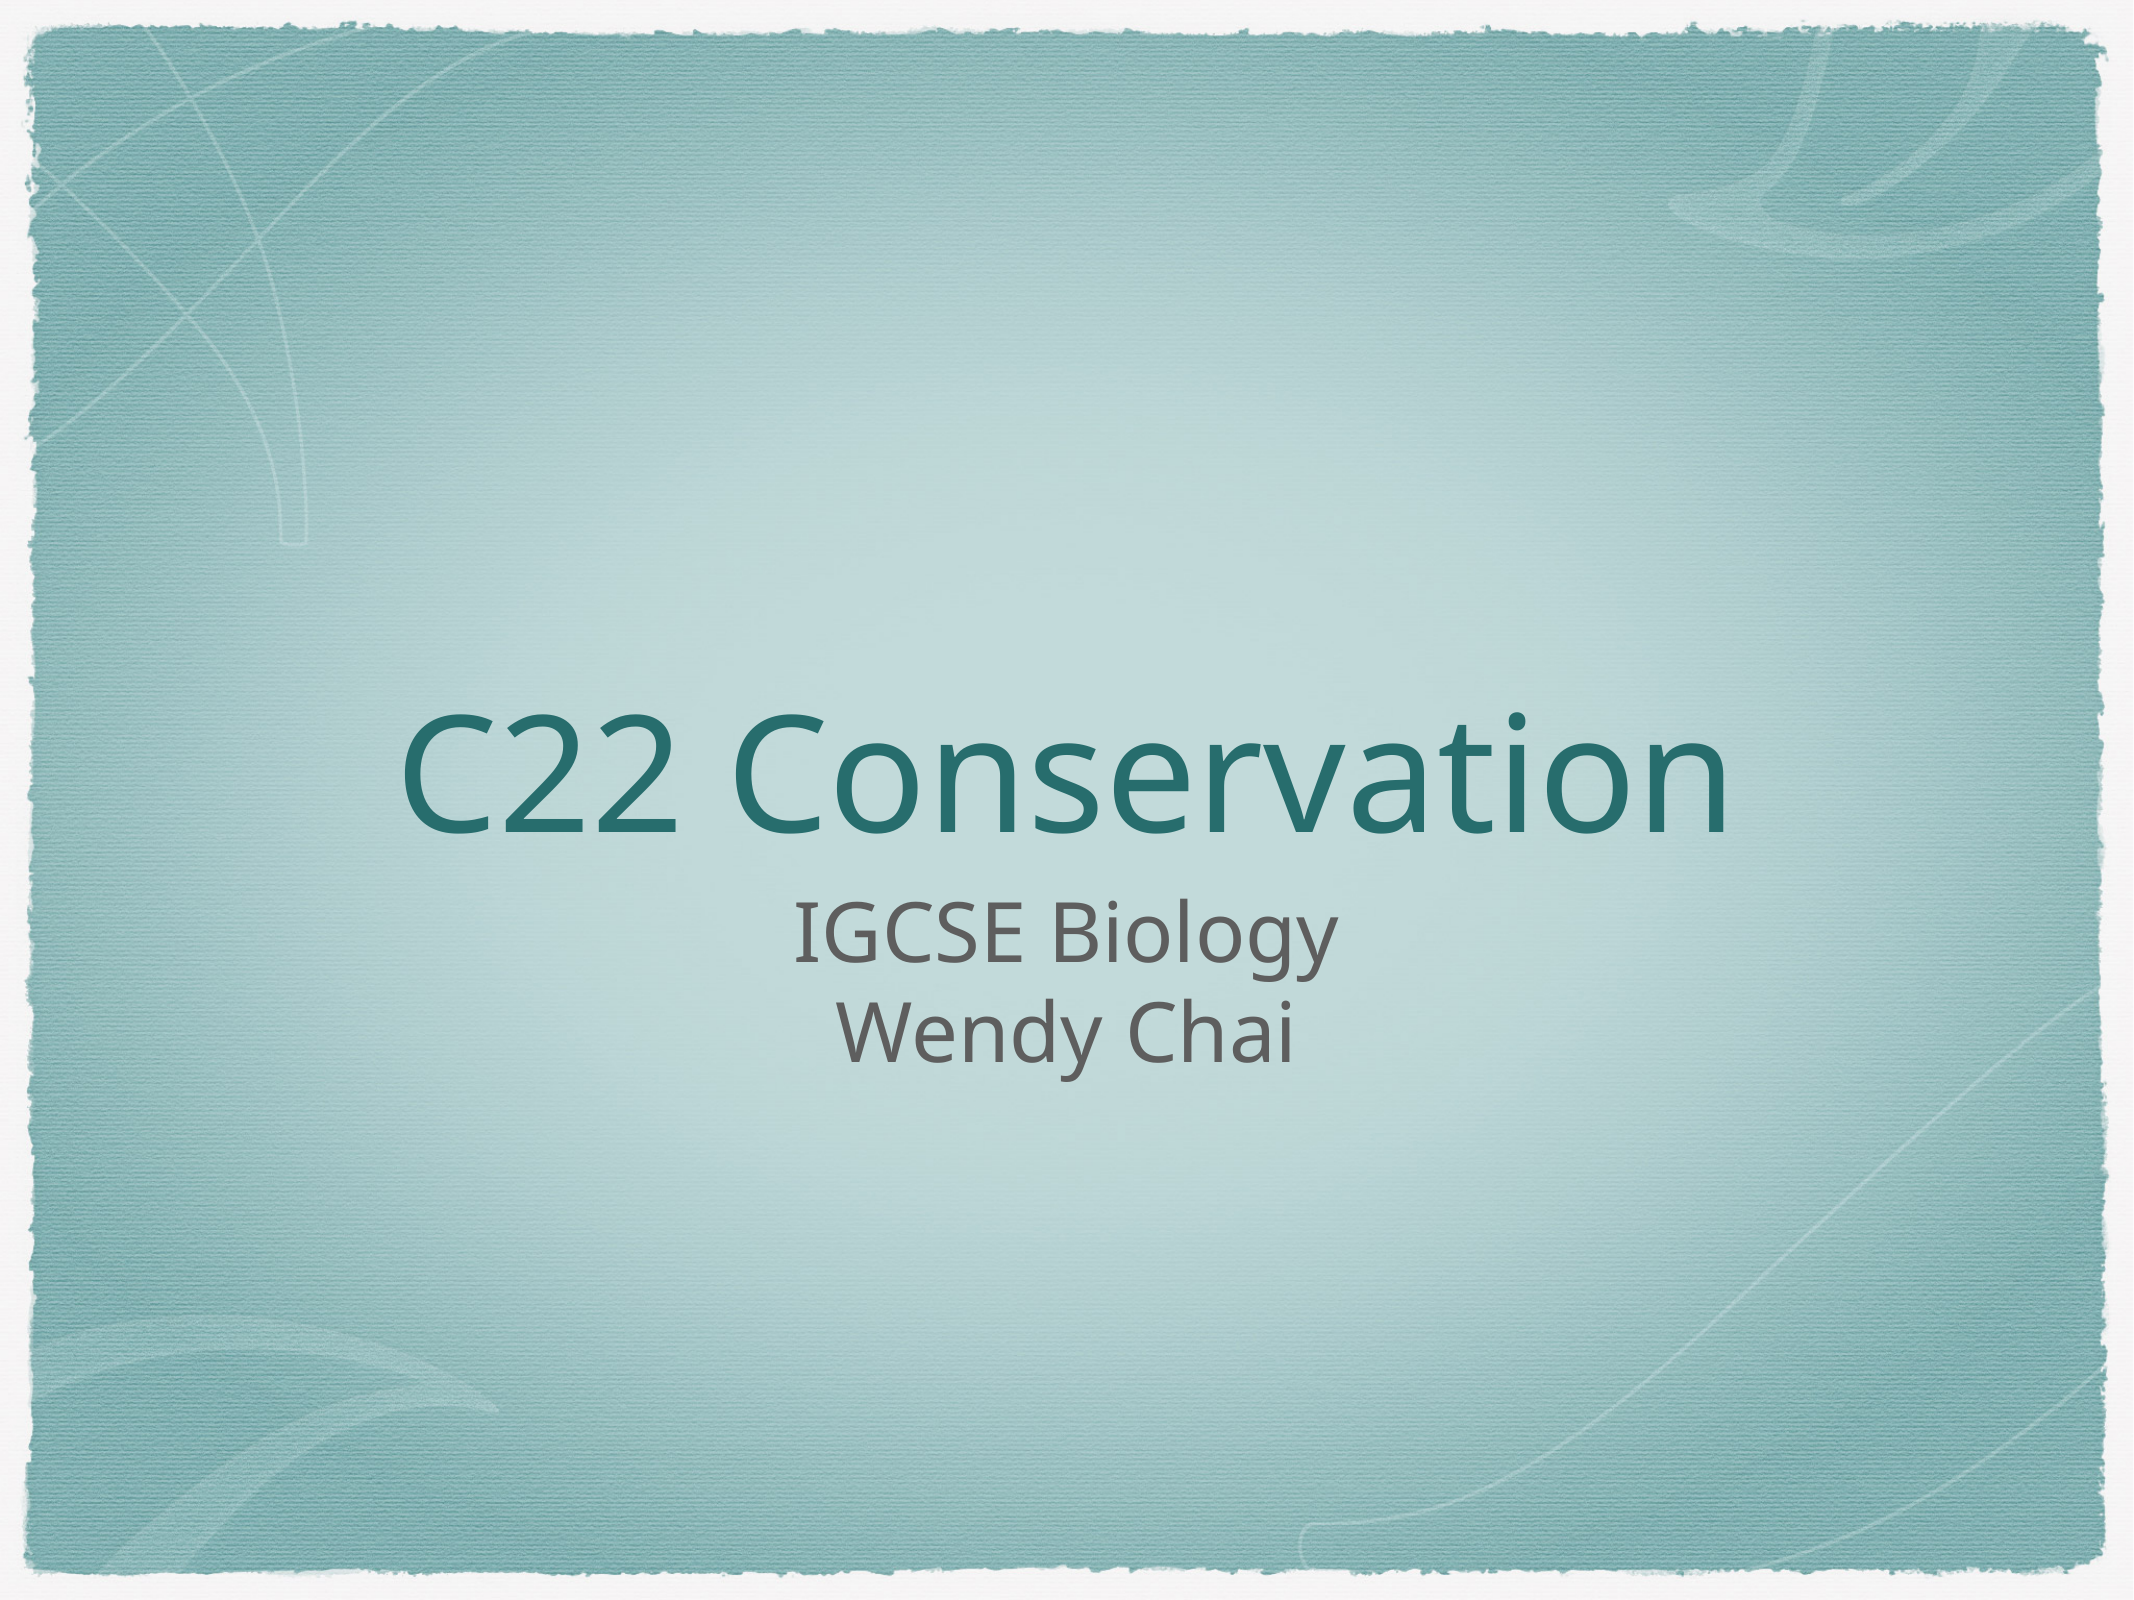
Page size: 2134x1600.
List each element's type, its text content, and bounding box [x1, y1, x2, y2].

title C22 Conservation [128, 247, 2005, 870]
subtitle IGCSE Biology Wendy Chai [128, 870, 2005, 1109]
picture [0, 0, 2134, 1600]
